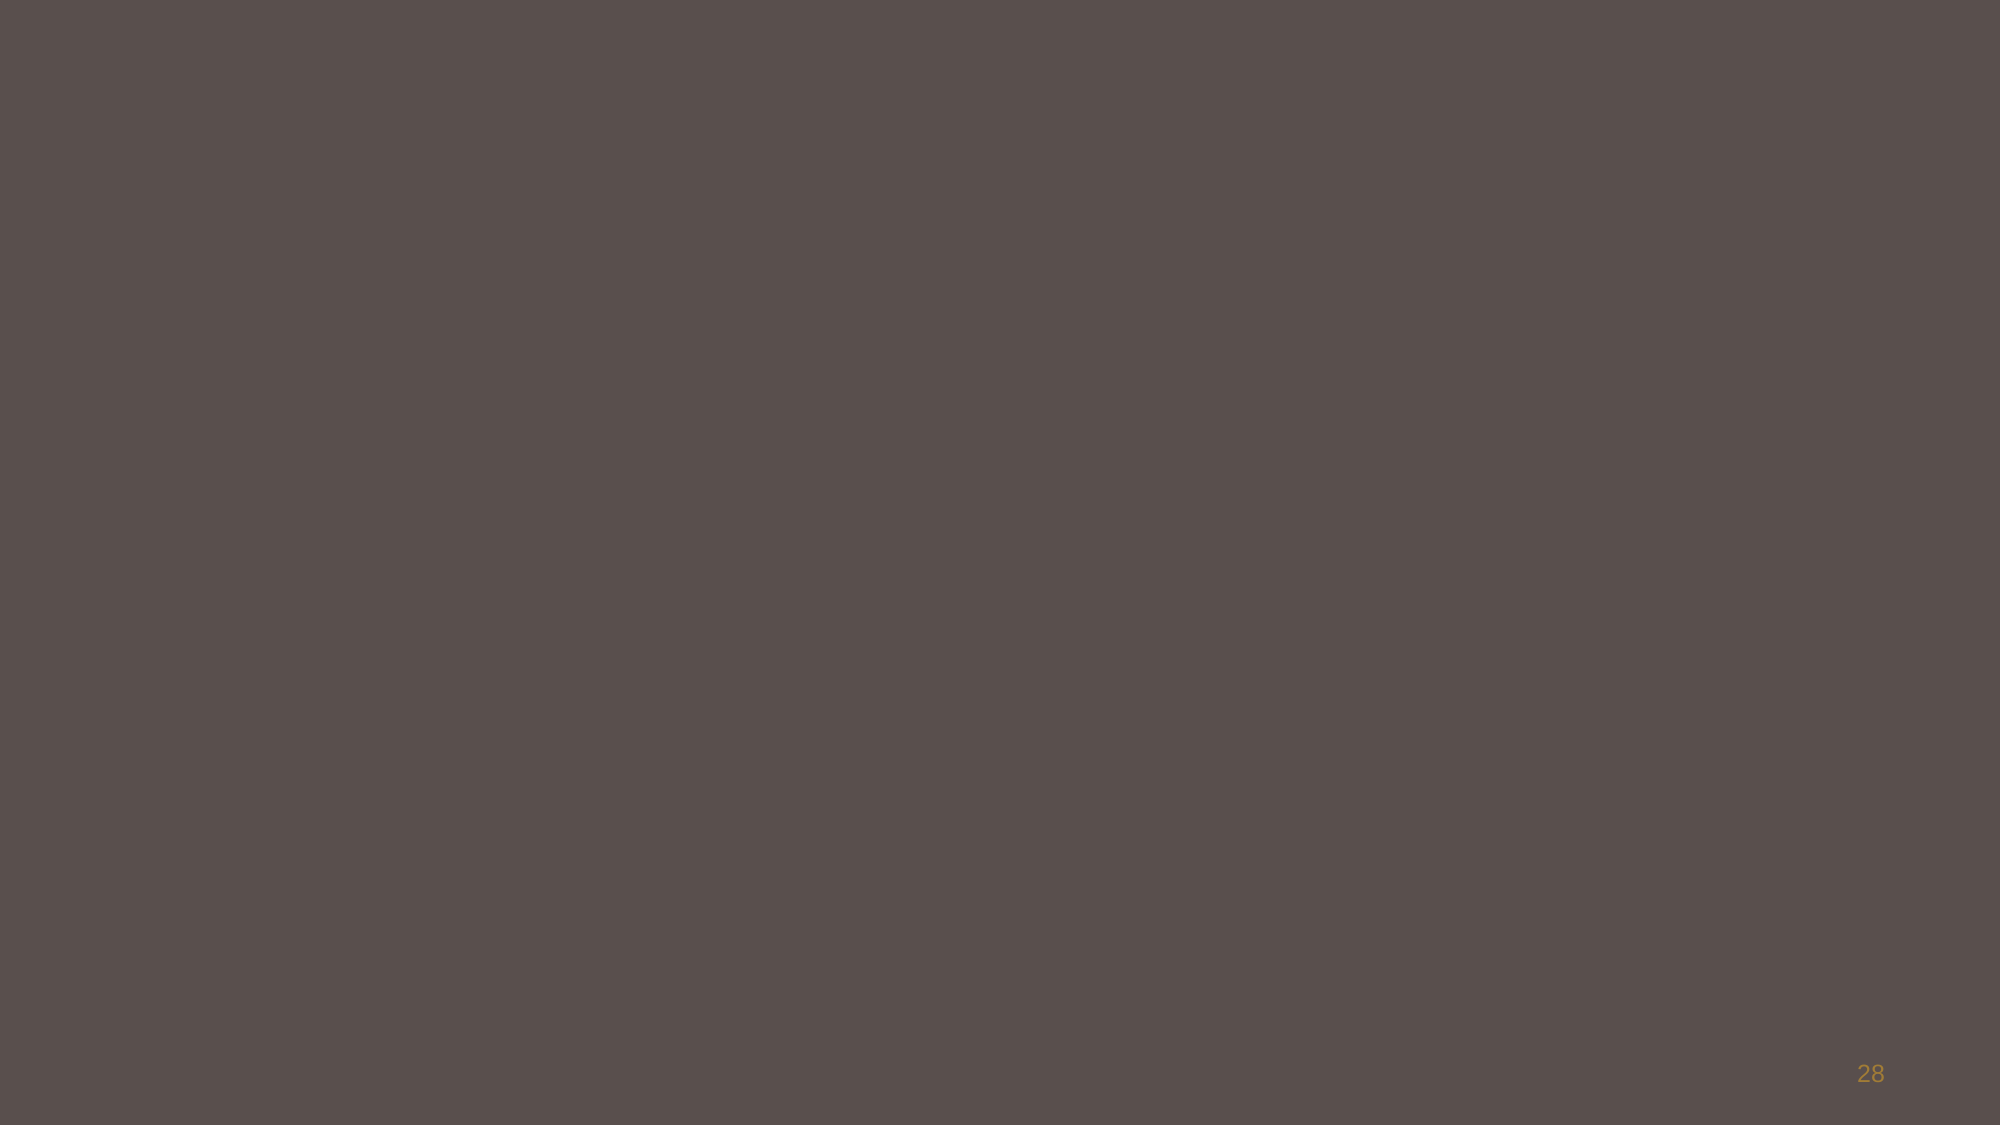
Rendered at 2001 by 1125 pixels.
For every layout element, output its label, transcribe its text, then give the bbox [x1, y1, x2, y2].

slide_number 28 [1433, 1042, 1900, 1103]
